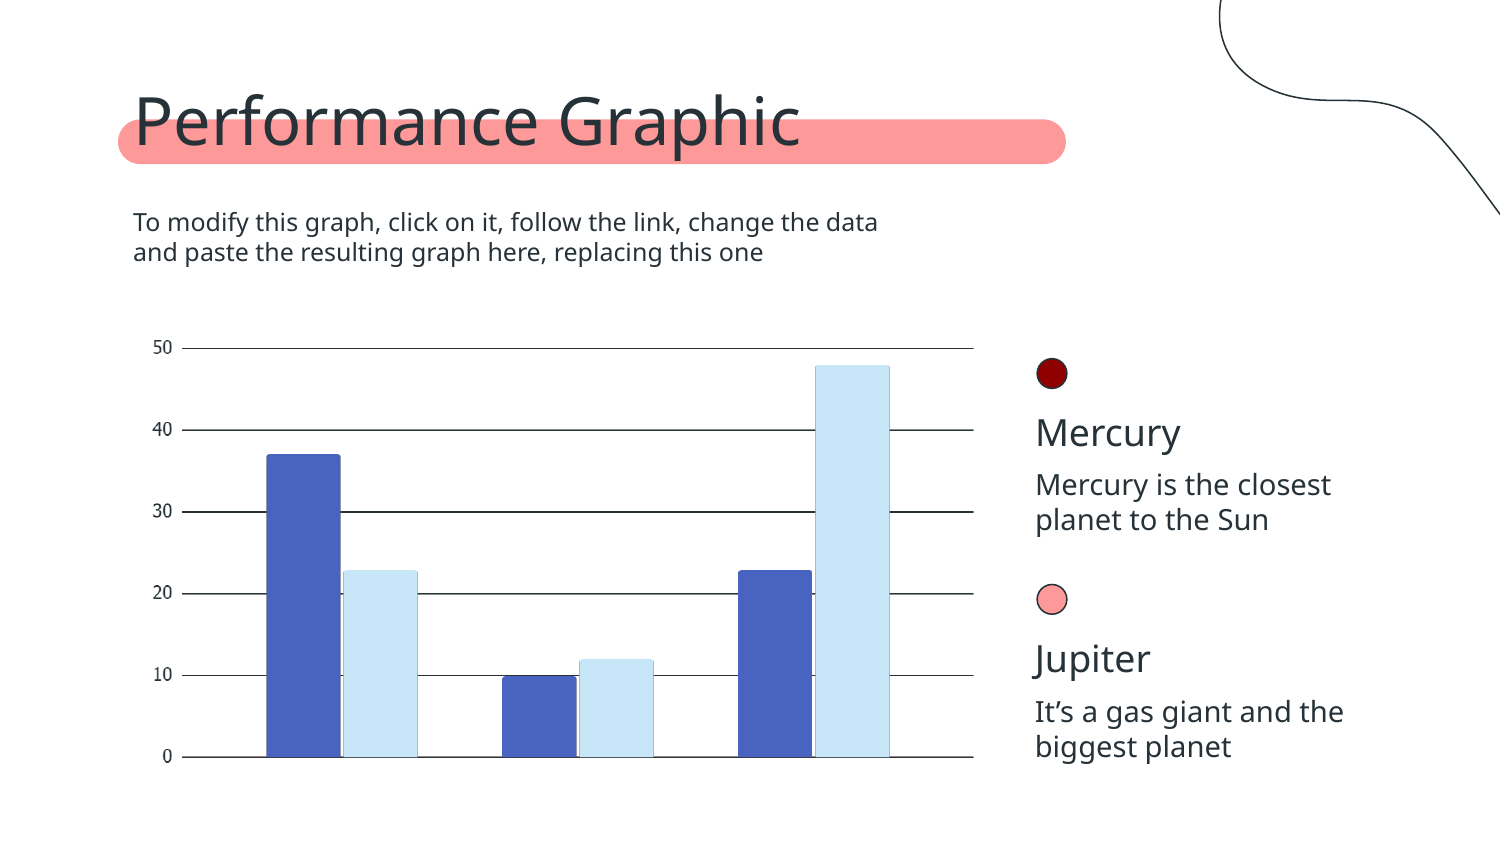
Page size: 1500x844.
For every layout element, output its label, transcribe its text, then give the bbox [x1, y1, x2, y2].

subtitle It’s a gas giant and the biggest planet [1019, 682, 1382, 779]
subtitle Mercury [1020, 393, 1382, 451]
text_box To modify this graph, click on it, follow the link, change the data and paste the resulting graph here, replacing this one [118, 196, 933, 276]
subtitle Mercury is the closest planet to the Sun [1020, 451, 1382, 553]
text_box [1037, 358, 1067, 389]
text_box [1037, 584, 1067, 615]
title Performance Graphic [118, 63, 1382, 165]
picture [117, 314, 997, 790]
subtitle Jupiter [1019, 620, 1382, 682]
